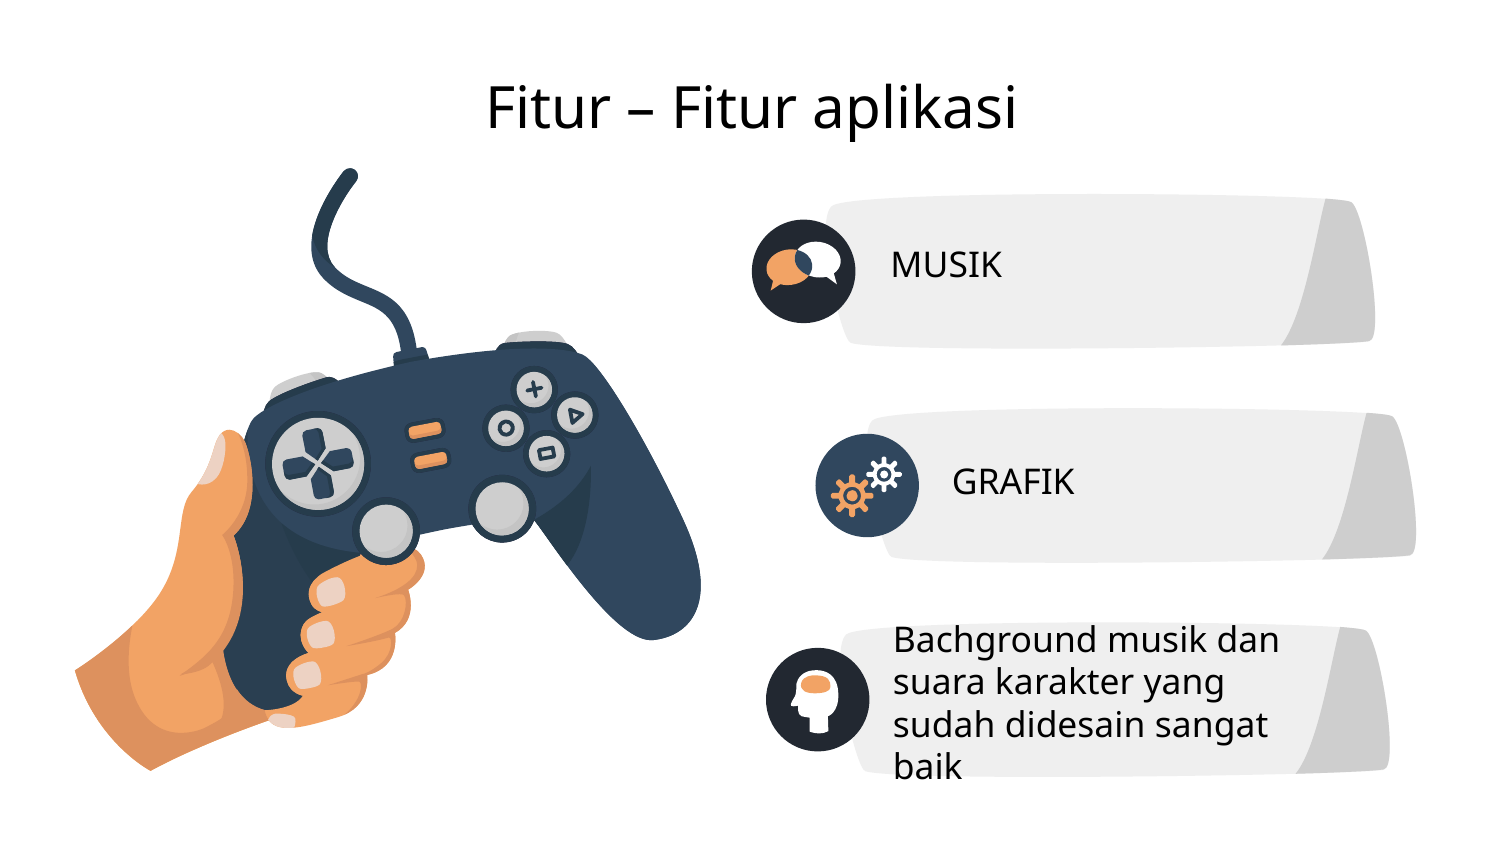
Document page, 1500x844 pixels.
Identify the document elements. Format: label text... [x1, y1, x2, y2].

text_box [74, 168, 1427, 778]
text_box Fitur – Fitur aplikasi [118, 65, 1386, 145]
